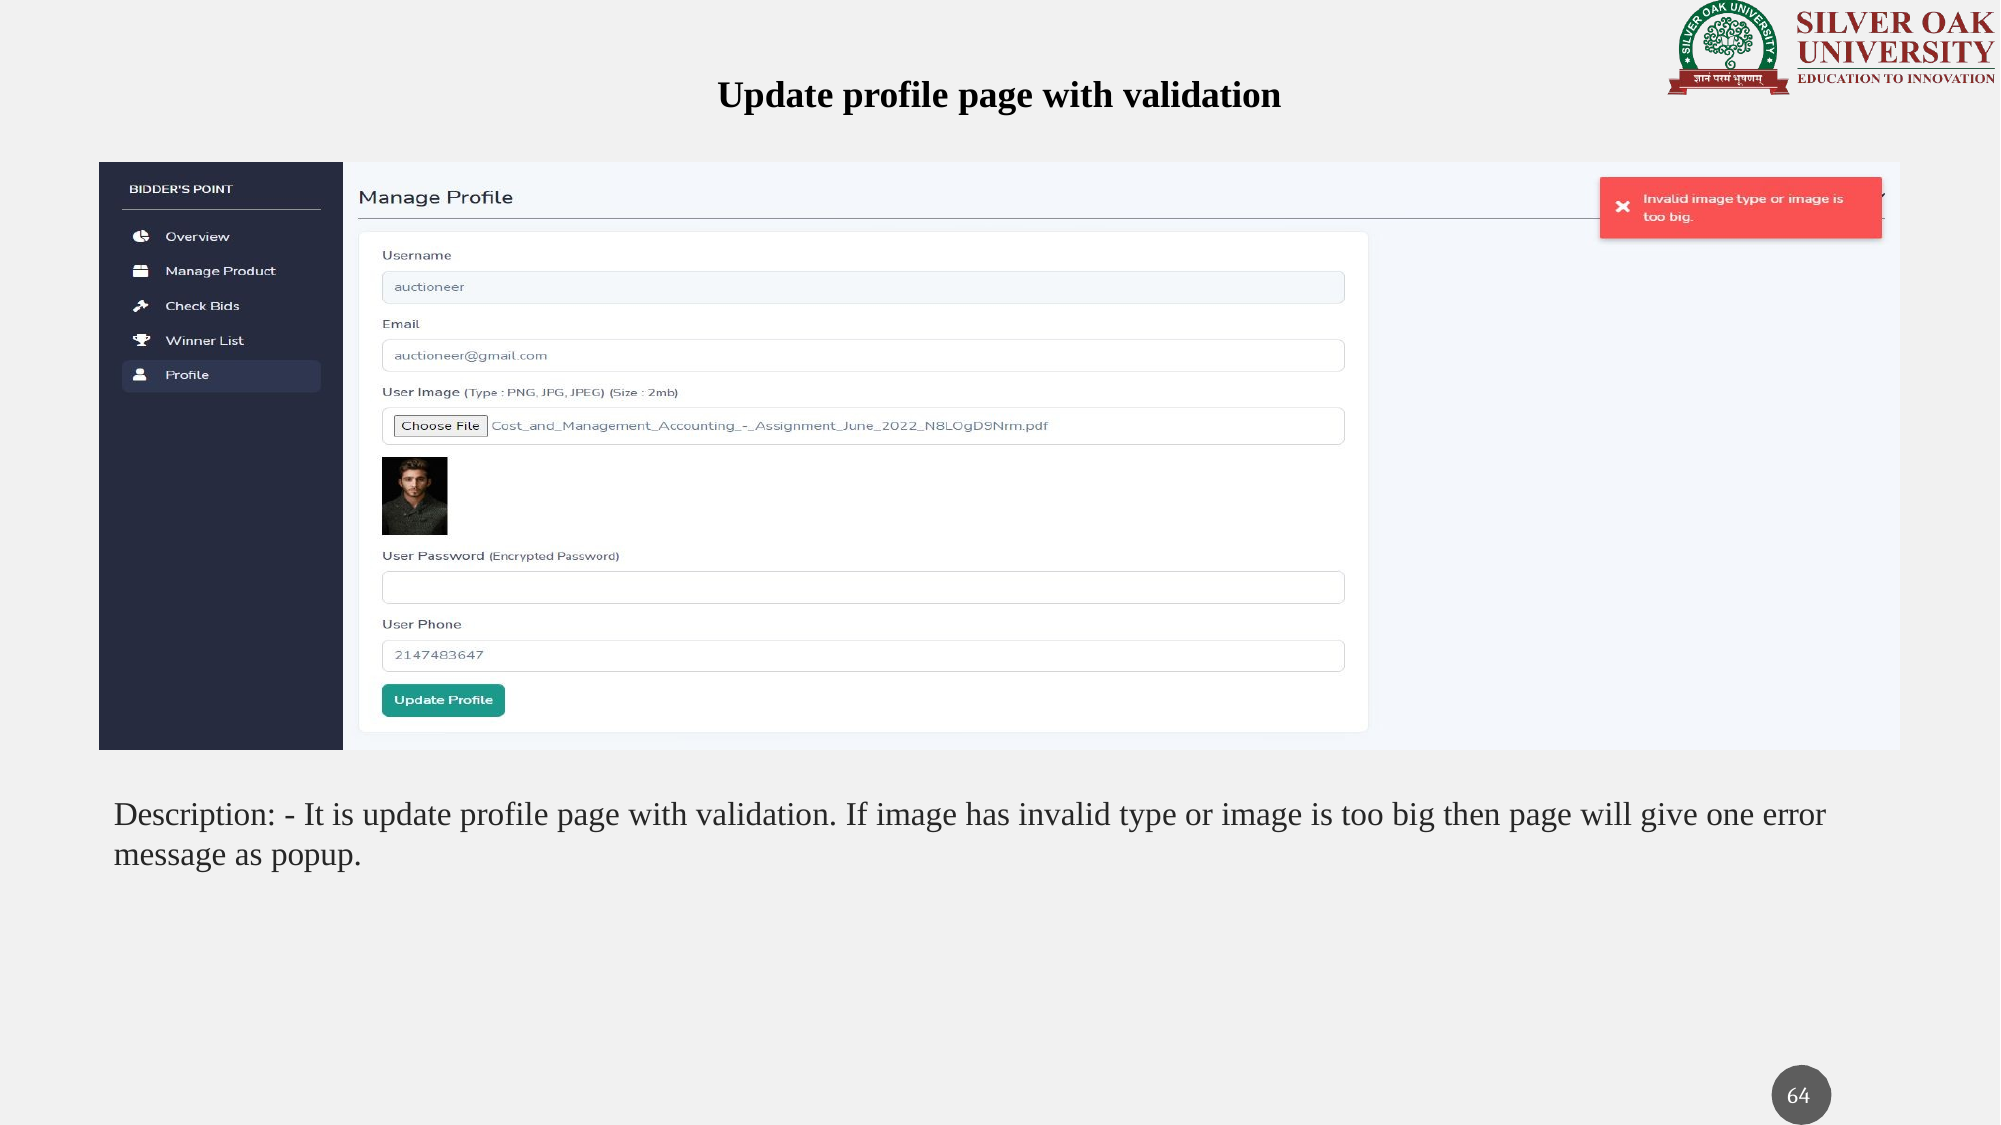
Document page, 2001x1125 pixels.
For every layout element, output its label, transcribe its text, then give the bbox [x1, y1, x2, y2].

title Update profile page with validation [497, 10, 1503, 161]
picture [1667, 0, 1995, 95]
text_box Description: - It is update profile page with validation. If image has invalid type or image is too big then page will give one error message as popup. [111, 790, 1832, 873]
text_box [1771, 1064, 1827, 1117]
picture [99, 162, 1901, 751]
slide_number 64 [1781, 1079, 1848, 1125]
